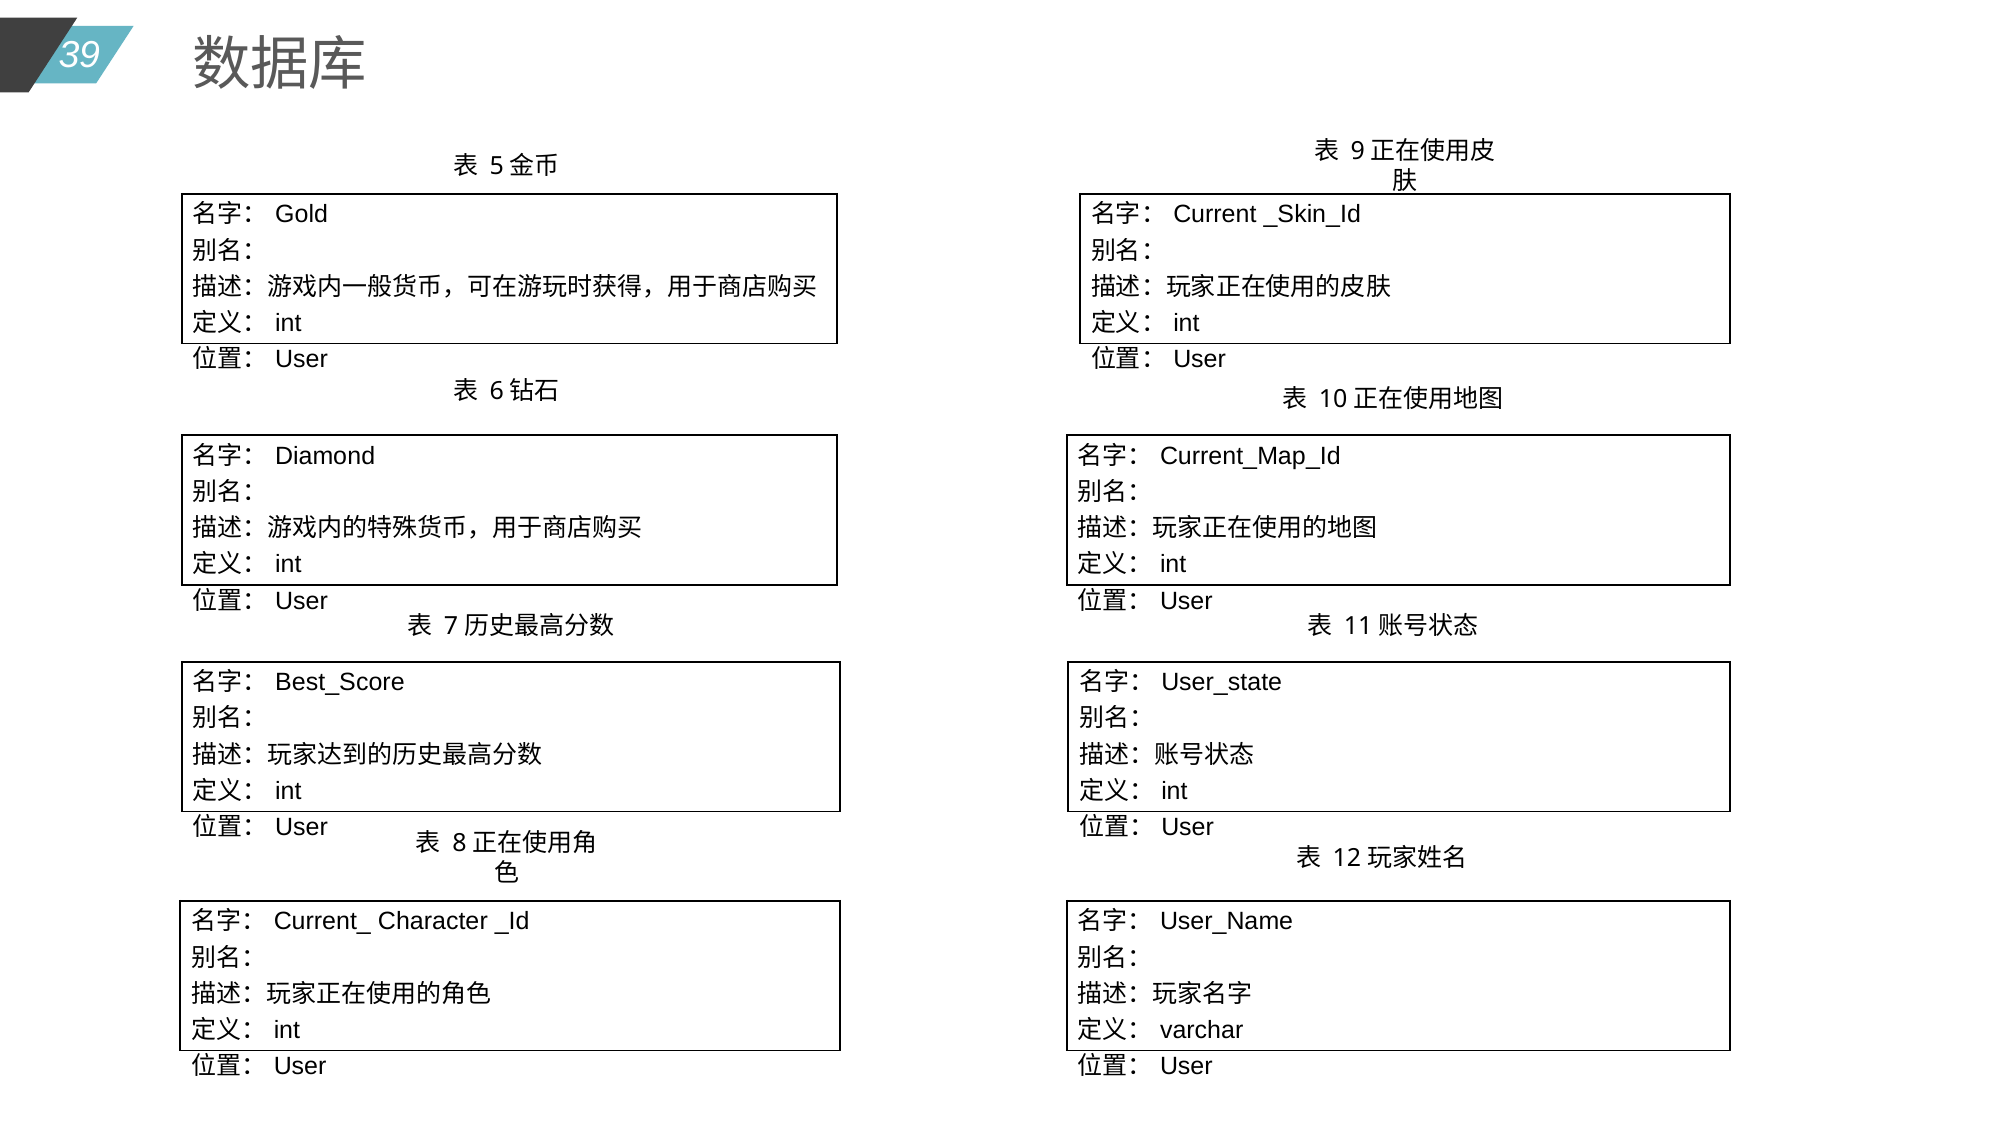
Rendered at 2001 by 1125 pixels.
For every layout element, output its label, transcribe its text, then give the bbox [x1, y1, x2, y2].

text_box 表 7历史最高分数 [392, 602, 630, 648]
table_header 名字：Gold 别名： 描述：游戏内一般货币，可在游玩时获得，用于商店购买 定义：int 位置：User [183, 195, 836, 343]
text_box 表 11账号状态 [1279, 602, 1507, 648]
table_header 名字：Current_ Character _Id 别名： 描述：玩家正在使用的角色 定义：int 位置：User [181, 902, 839, 1050]
table_header 名字：Diamond 别名： 描述：游戏内的特殊货币，用于商店购买 定义：int 位置：User [183, 436, 836, 584]
text_box 表 8正在使用角色 [389, 818, 625, 894]
table_header 名字：User_Name 别名： 描述：玩家名字 定义：varchar 位置：User [1068, 902, 1729, 1050]
text_box 表 5金币 [429, 141, 584, 187]
table_header 名字：User_state 别名： 描述：账号状态 定义：int 位置：User [1069, 663, 1729, 811]
text_box 表 12玩家姓名 [1281, 833, 1483, 879]
table_header 名字：Current _Skin_Id 别名： 描述：玩家正在使用的皮肤 定义：int 位置：User [1081, 195, 1729, 343]
text_box 表 9正在使用皮肤 [1287, 126, 1523, 202]
text_box 表 10正在使用地图 [1256, 374, 1530, 420]
table_header 名字：Current_Map_Id 别名： 描述：玩家正在使用的地图 定义：int 位置：User [1068, 436, 1729, 584]
text_box 表 6钻石 [438, 367, 575, 412]
table_header 名字：Best_Score 别名： 描述：玩家达到的历史最高分数 定义：int 位置：User [183, 663, 839, 811]
text_box 数据库 [177, 18, 382, 104]
